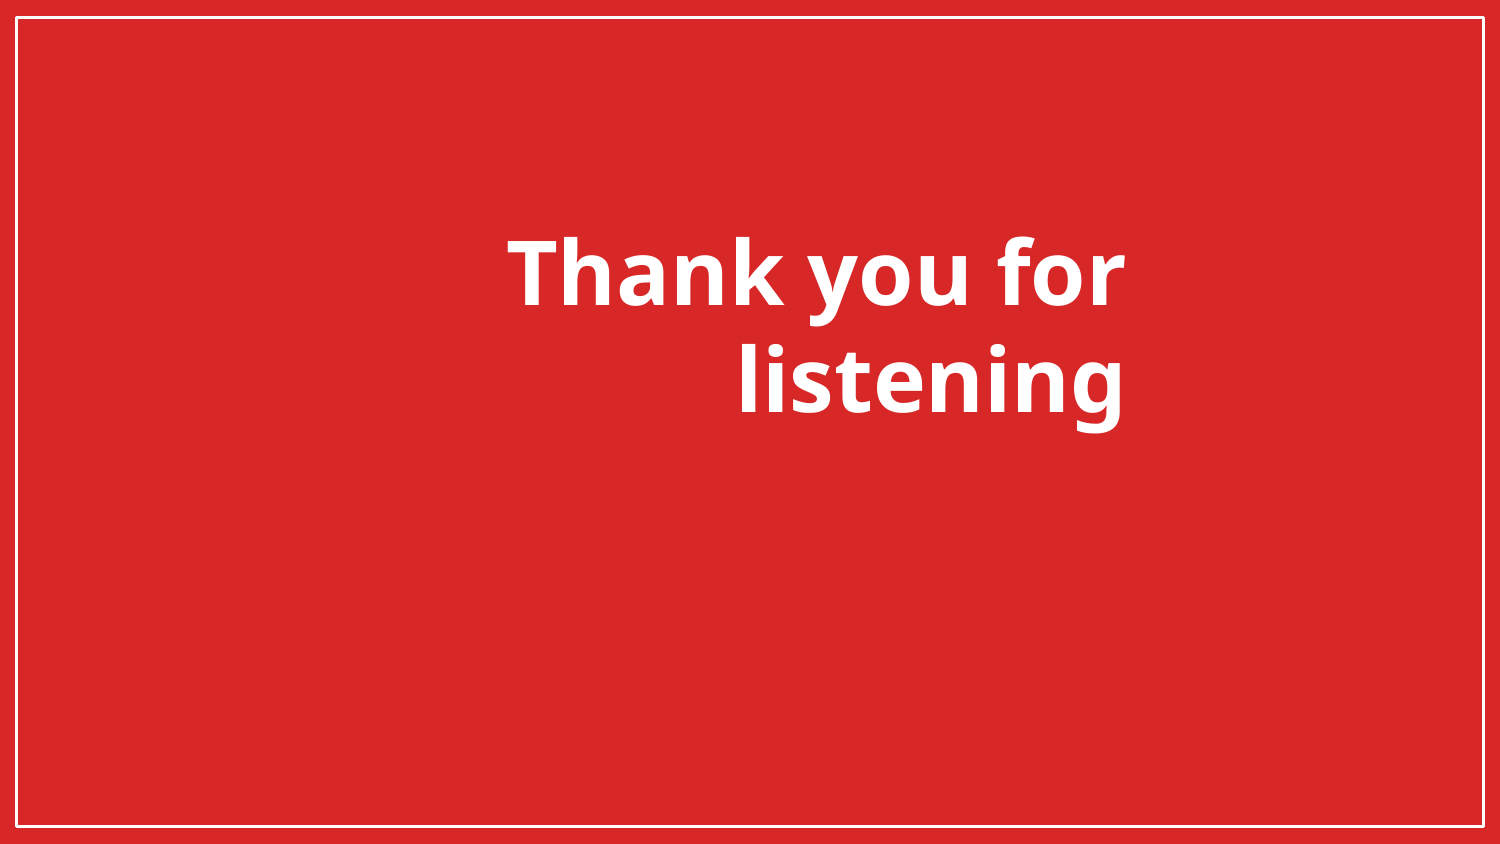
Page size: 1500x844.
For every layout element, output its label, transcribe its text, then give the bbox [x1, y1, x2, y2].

title Thank you for listening [308, 318, 1143, 436]
